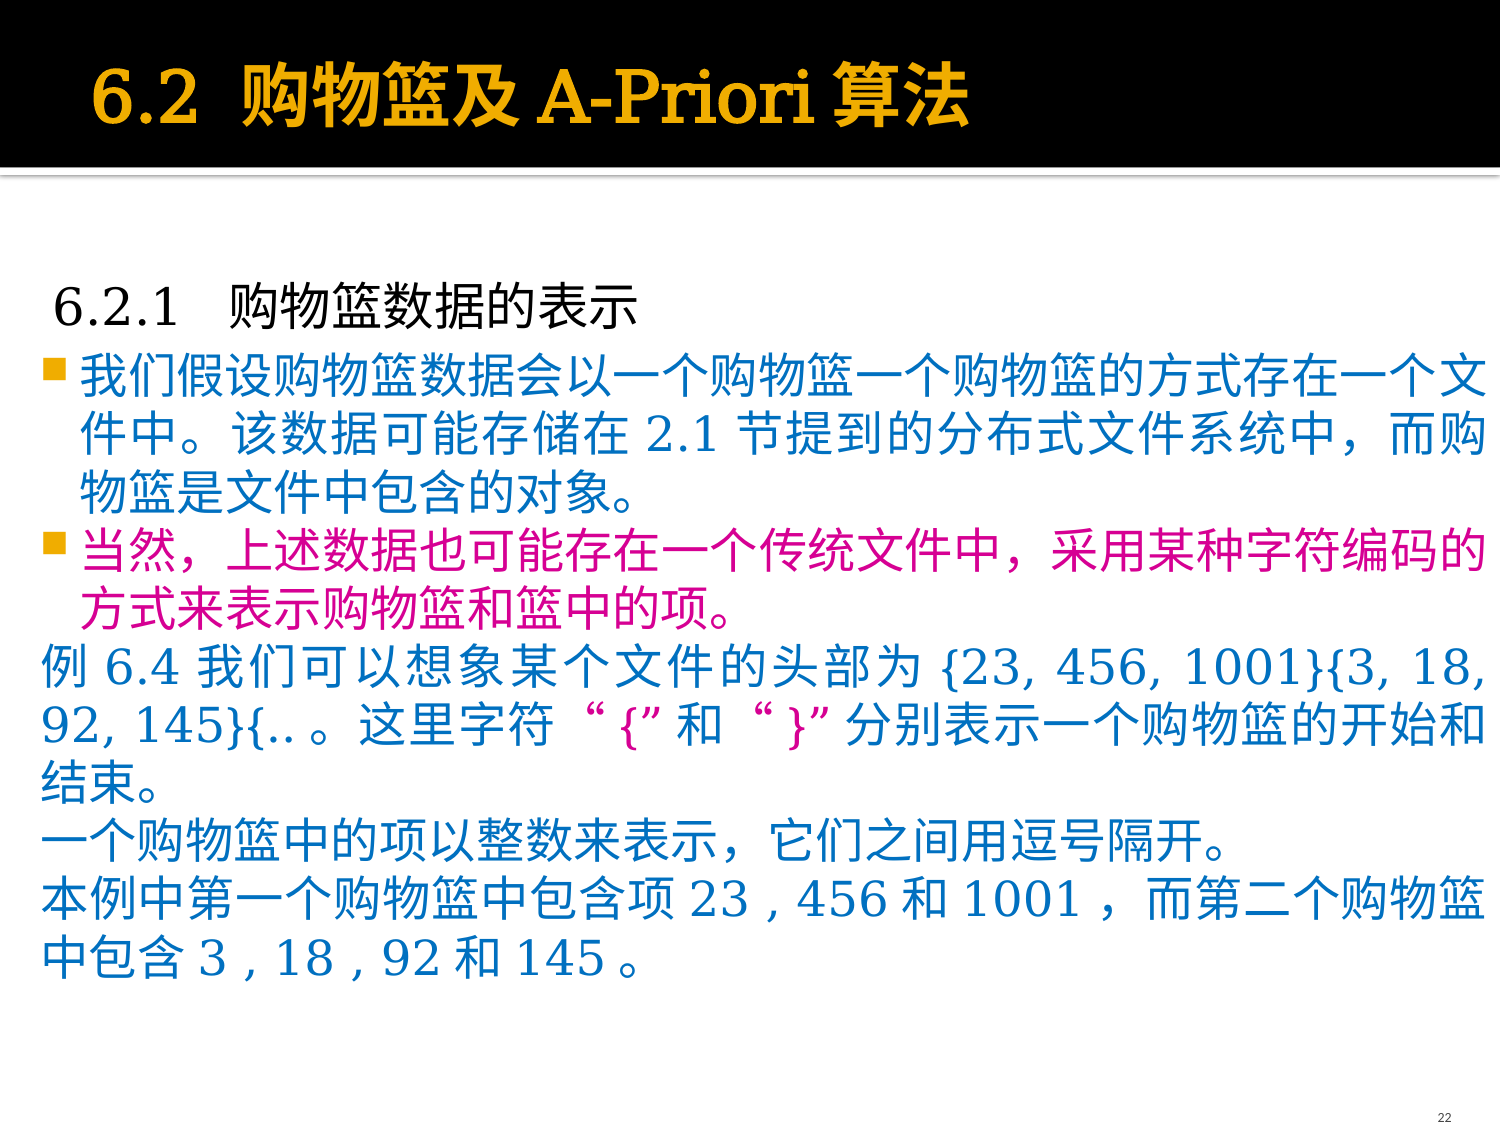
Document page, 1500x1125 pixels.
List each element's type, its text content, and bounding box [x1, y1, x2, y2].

list 我们假设购物篮数据会以一个购物篮一个购物篮的方式存在一个文件中。该数据可能存储在2.1节提到的分布式文件系统中，而购物篮是文件中包含的对象。 当然，上述数据也可能存在一个传统文件中，采用某种字符编码的方式来表示购物篮和篮中的项。 例6.4我们可以想象某个文件的头部为{23, 456, 1001}{3, 18, 92, 145}{..。这里字符“{”和“}”分别表示一个购物篮的开始和结束。 一个购物篮中的项以整数来表示，它们之间用逗号隔开。 本例中第一个购物篮中包含项23 , 456和1001，而第二个购物篮中包含3 , 18 , 92和145。 [16, 330, 1500, 954]
text_box 6.2.1 购物篮数据的表示 [31, 262, 1410, 357]
slide_number 22 [1345, 1080, 1467, 1125]
title 6.2 购物篮及A-Priori算法 [75, 12, 1425, 175]
